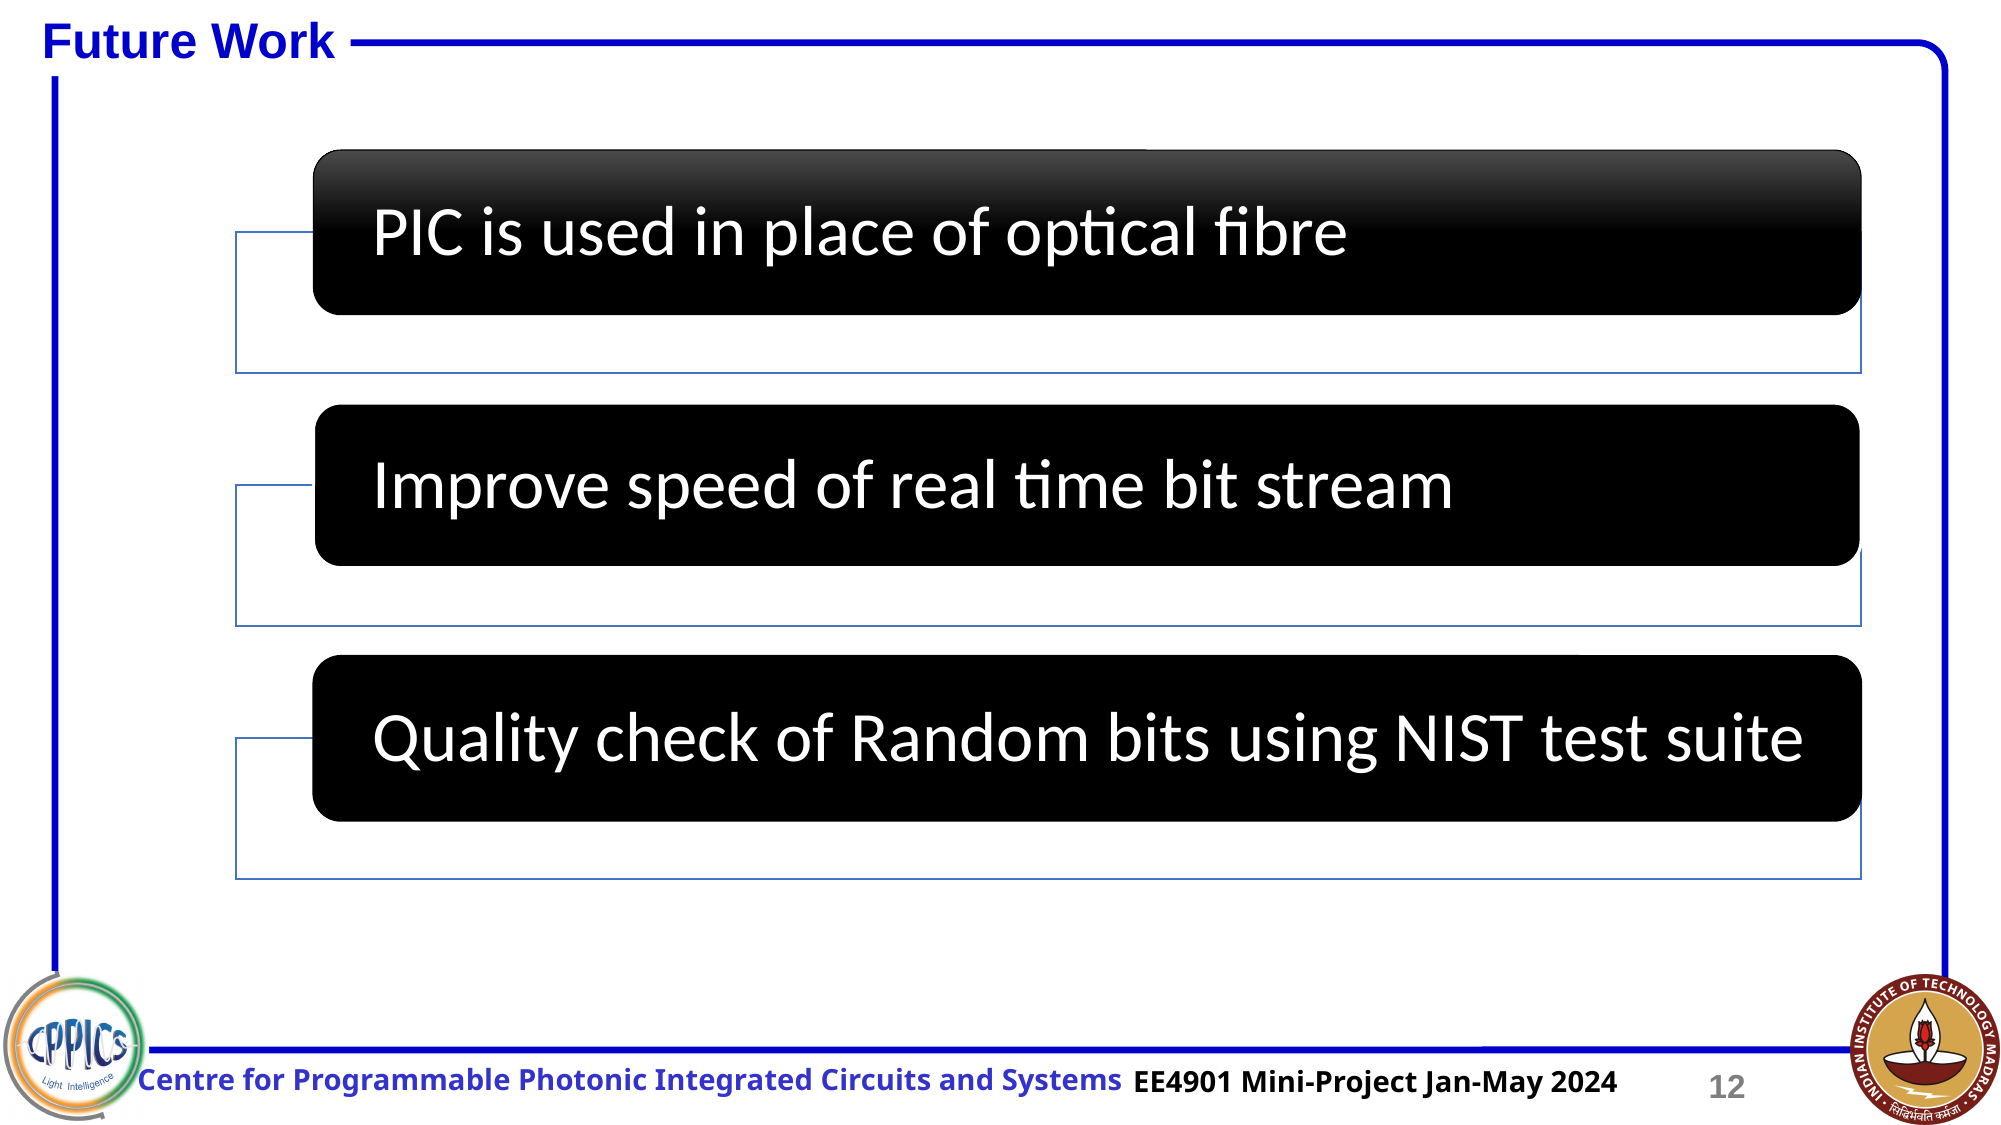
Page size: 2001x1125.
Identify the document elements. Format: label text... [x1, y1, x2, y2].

slide_number 12 [1693, 1057, 1818, 1118]
picture [1850, 974, 2000, 1125]
picture [0, 971, 150, 1125]
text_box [235, 22, 1862, 1007]
text_box Future Work [26, 1, 351, 77]
picture [143, 1073, 150, 1087]
